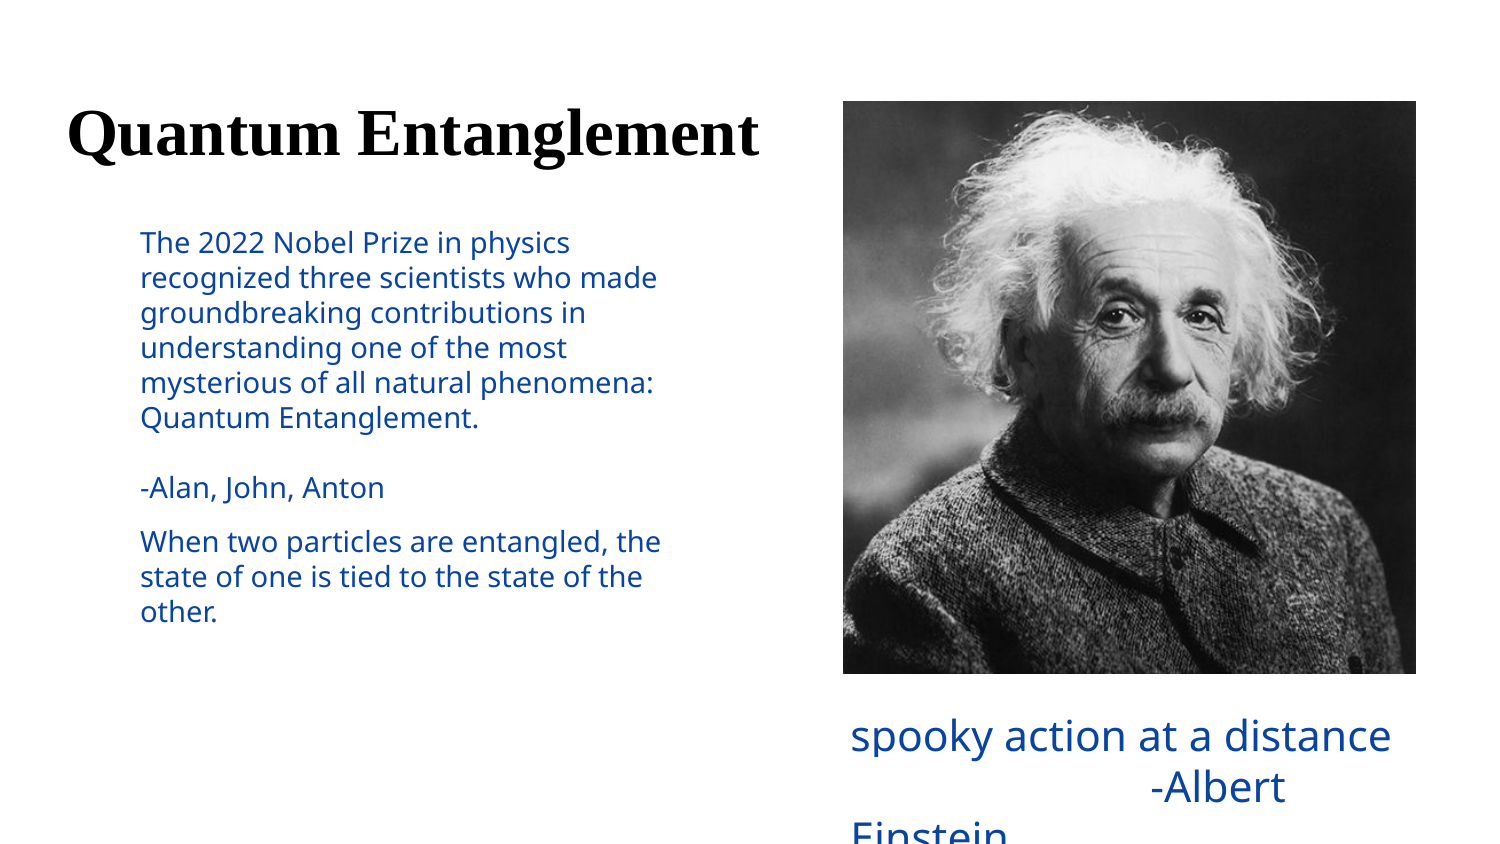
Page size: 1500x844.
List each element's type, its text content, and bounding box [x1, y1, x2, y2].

title Quantum Entanglement [51, 72, 1449, 167]
picture [842, 100, 1416, 674]
text_box spooky action at a distance -Albert Einstein [835, 693, 1424, 844]
text_box When two particles are entangled, the state of one is tied to the state of the other. [125, 508, 698, 644]
text_box The 2022 Nobel Prize in physics recognized three scientists who made groundbreaking contributions in understanding one of the most mysterious of all natural phenomena: Quantum Entanglement. -Alan, John, Anton [125, 209, 681, 508]
